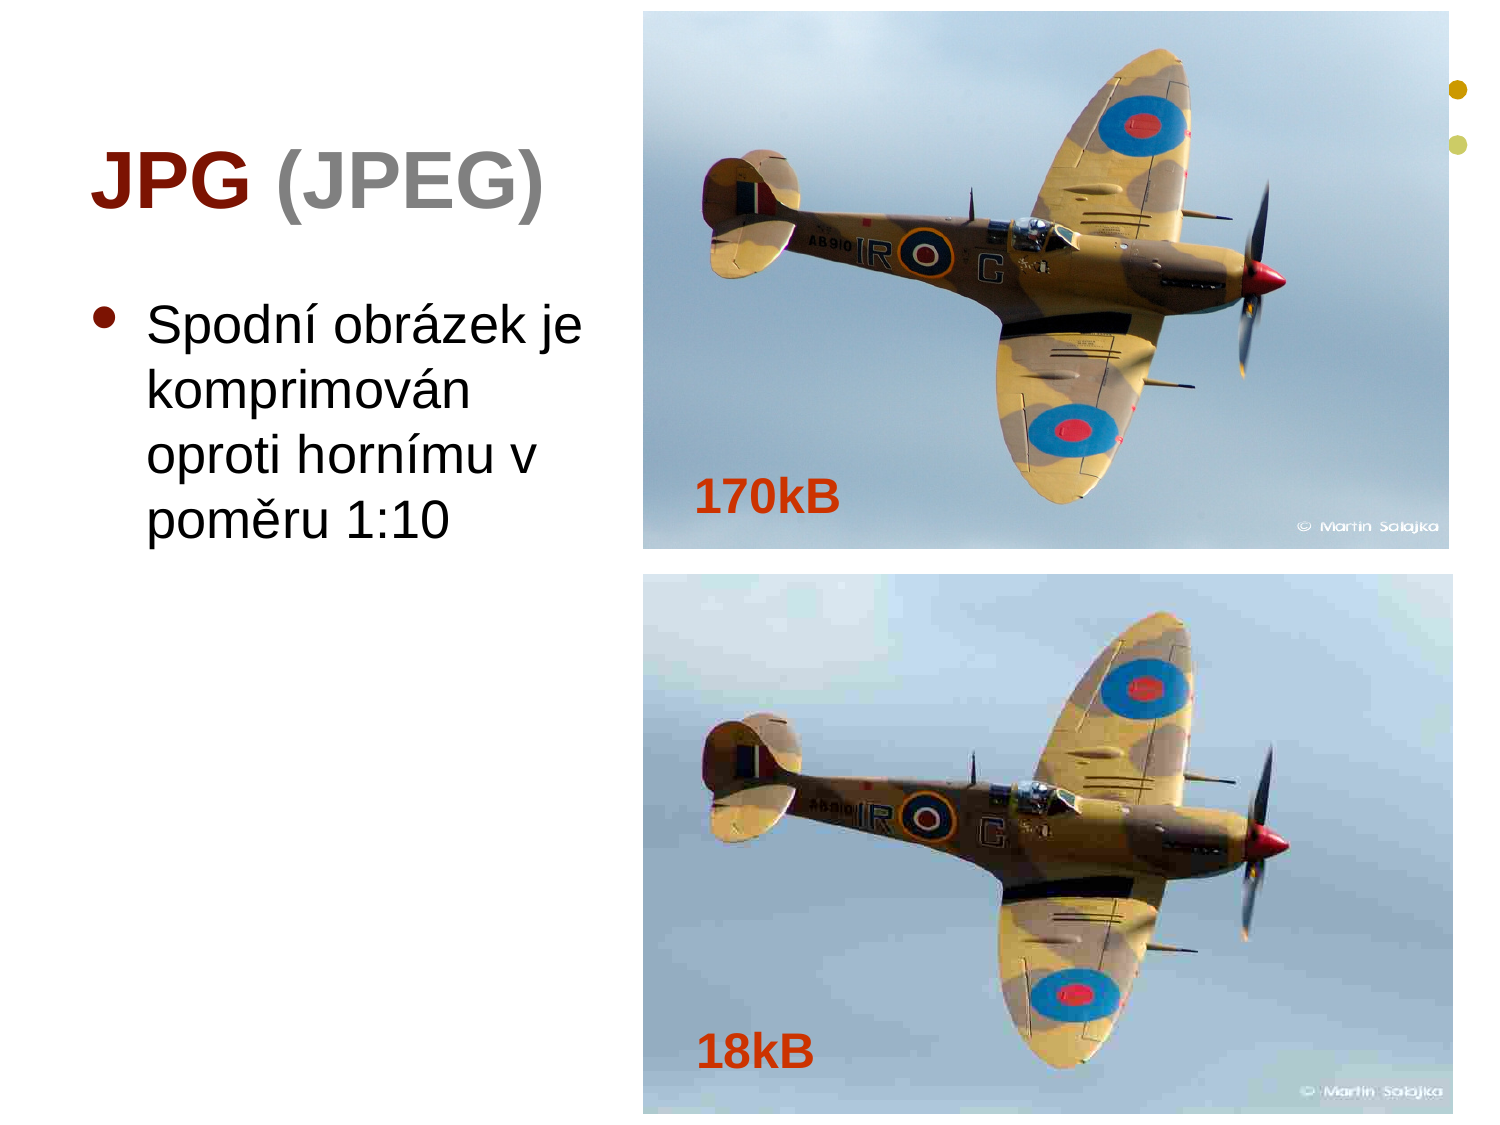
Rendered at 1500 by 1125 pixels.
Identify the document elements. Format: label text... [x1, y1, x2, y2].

title JPG (JPEG) [75, 20, 643, 233]
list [643, 11, 1449, 549]
list Spodní obrázek je komprimován oproti hornímu v poměru 1:10 [75, 282, 621, 1006]
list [643, 574, 1453, 1114]
